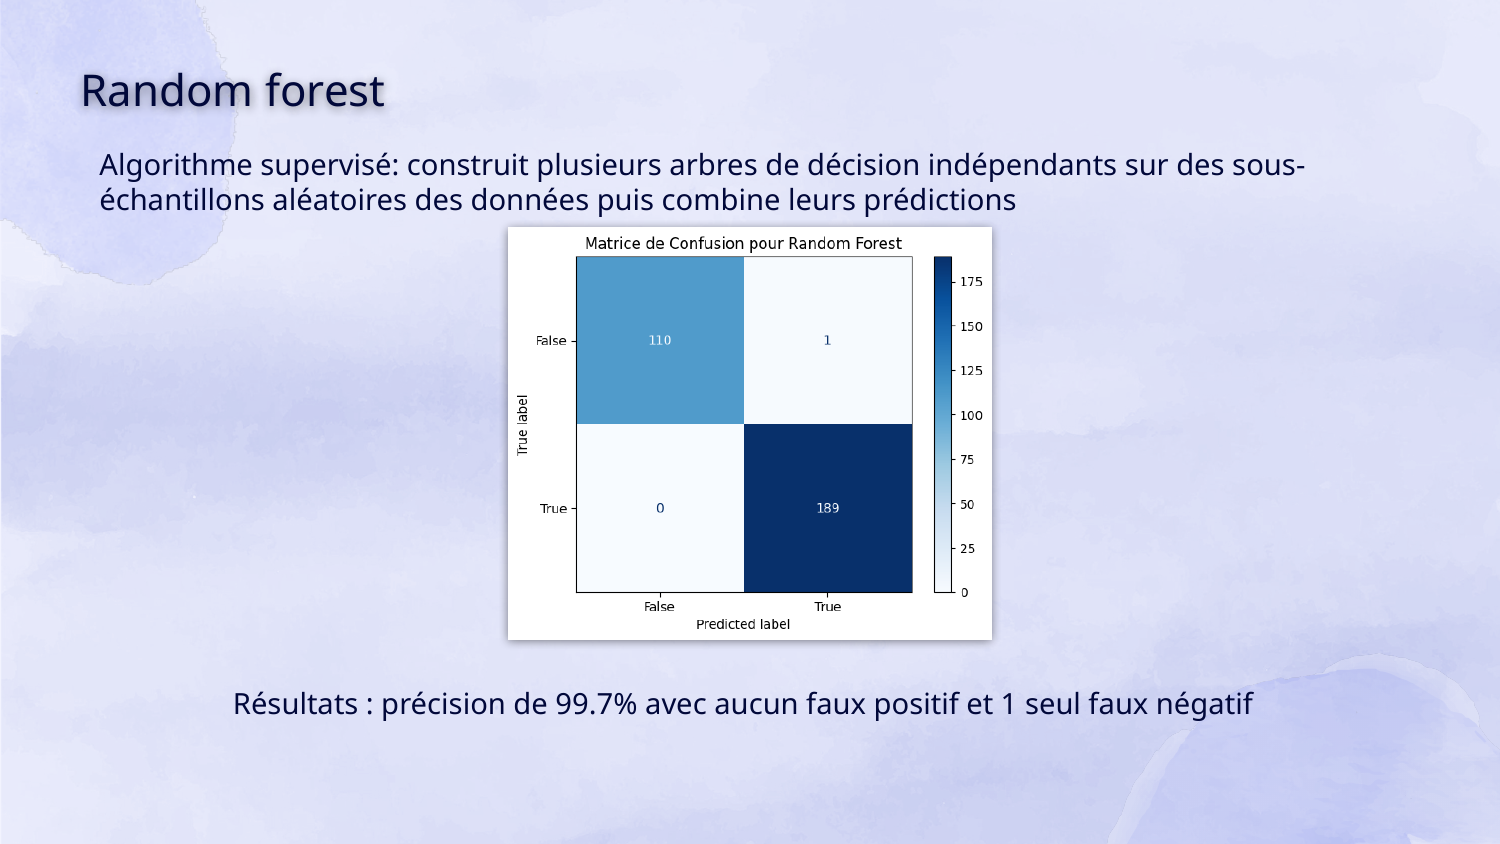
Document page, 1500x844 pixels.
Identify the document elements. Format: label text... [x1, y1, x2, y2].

text_box Algorithme supervisé: construit plusieurs arbres de décision indépendants sur des sous-échantillons aléatoires des données puis combine leurs prédictions [84, 131, 1416, 302]
picture [508, 226, 992, 640]
title Random forest [65, 45, 1383, 132]
text_box Résultats : précision de 99.7% avec aucun faux positif et 1 seul faux négatif [167, 670, 1320, 805]
